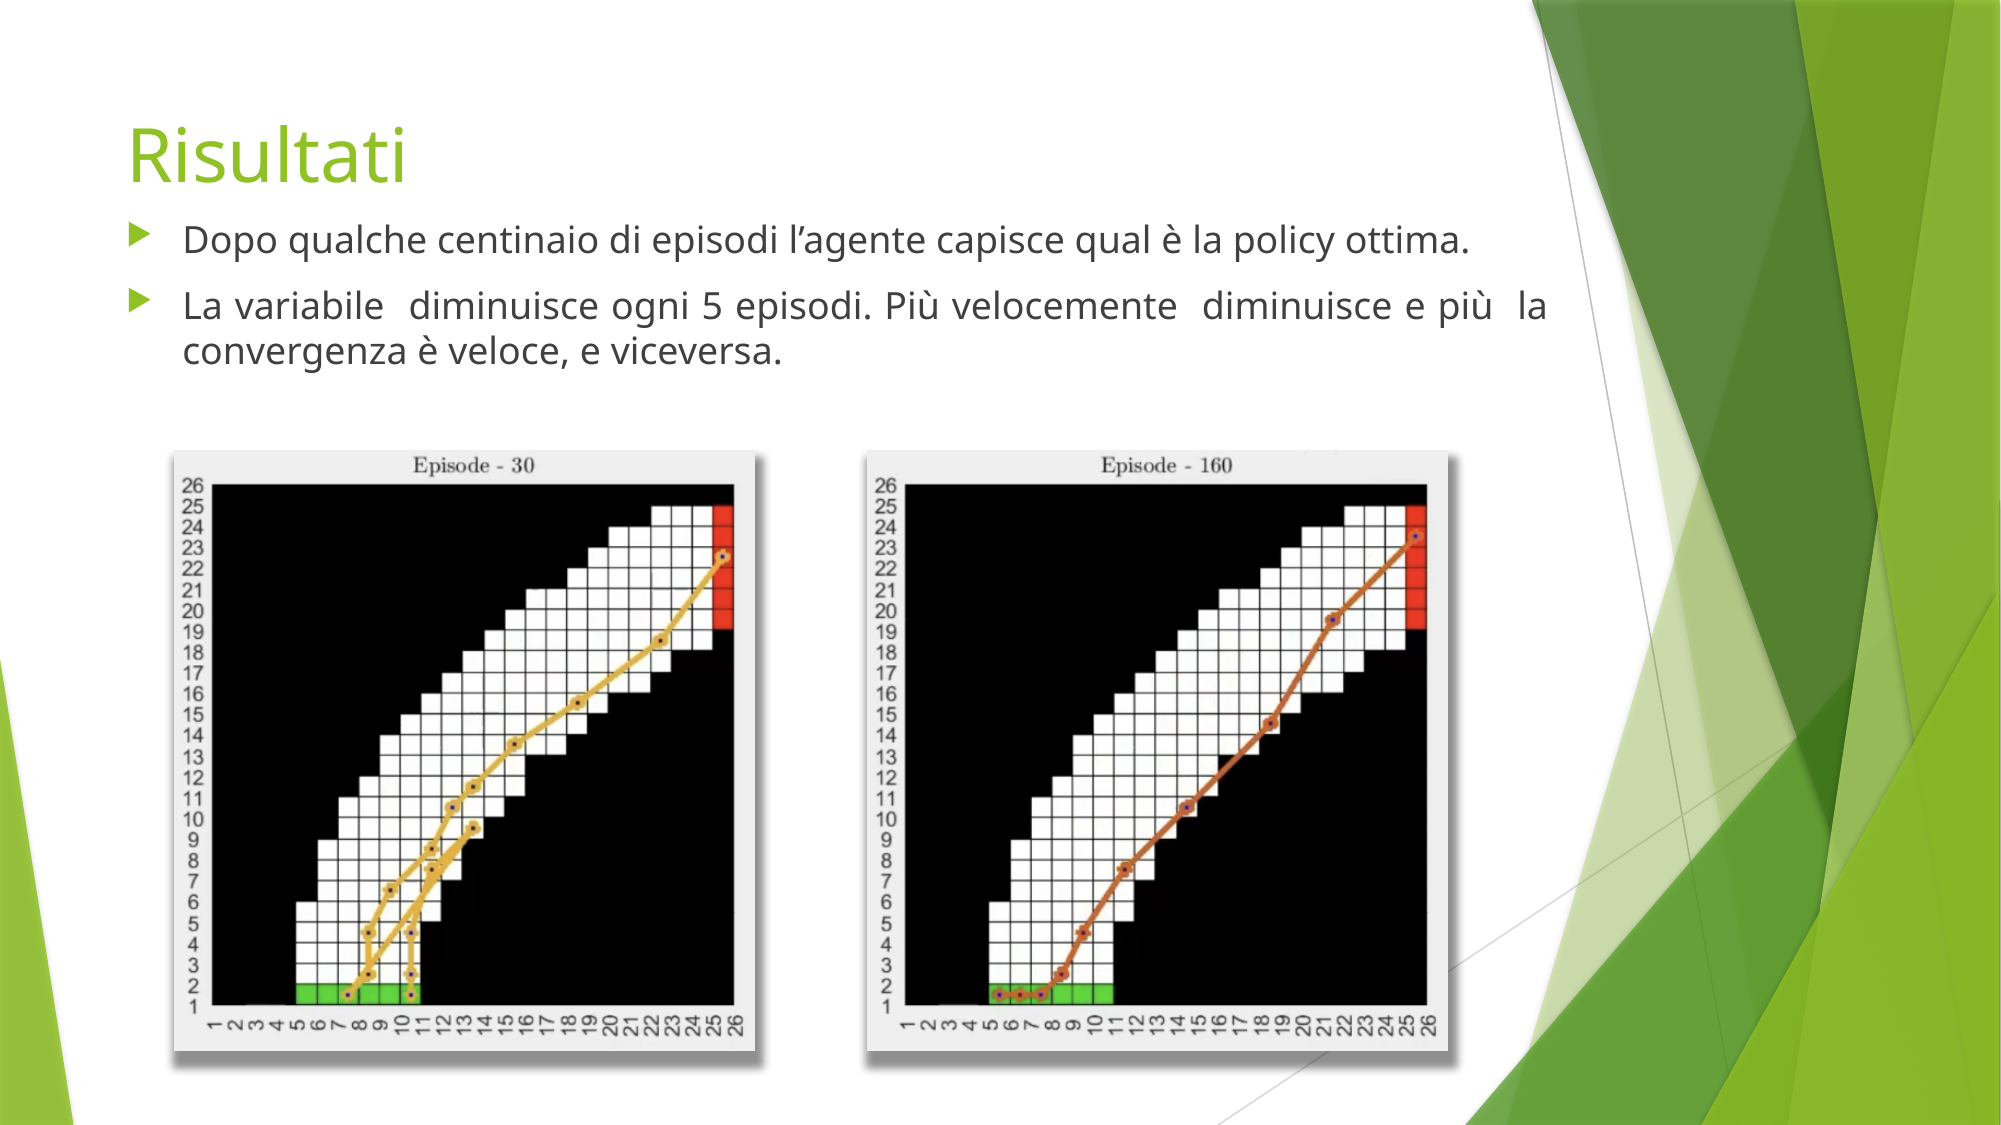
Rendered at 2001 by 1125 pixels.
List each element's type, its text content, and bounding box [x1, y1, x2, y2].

picture [866, 449, 1449, 1051]
picture [173, 449, 755, 1051]
title Risultati [111, 99, 1522, 317]
